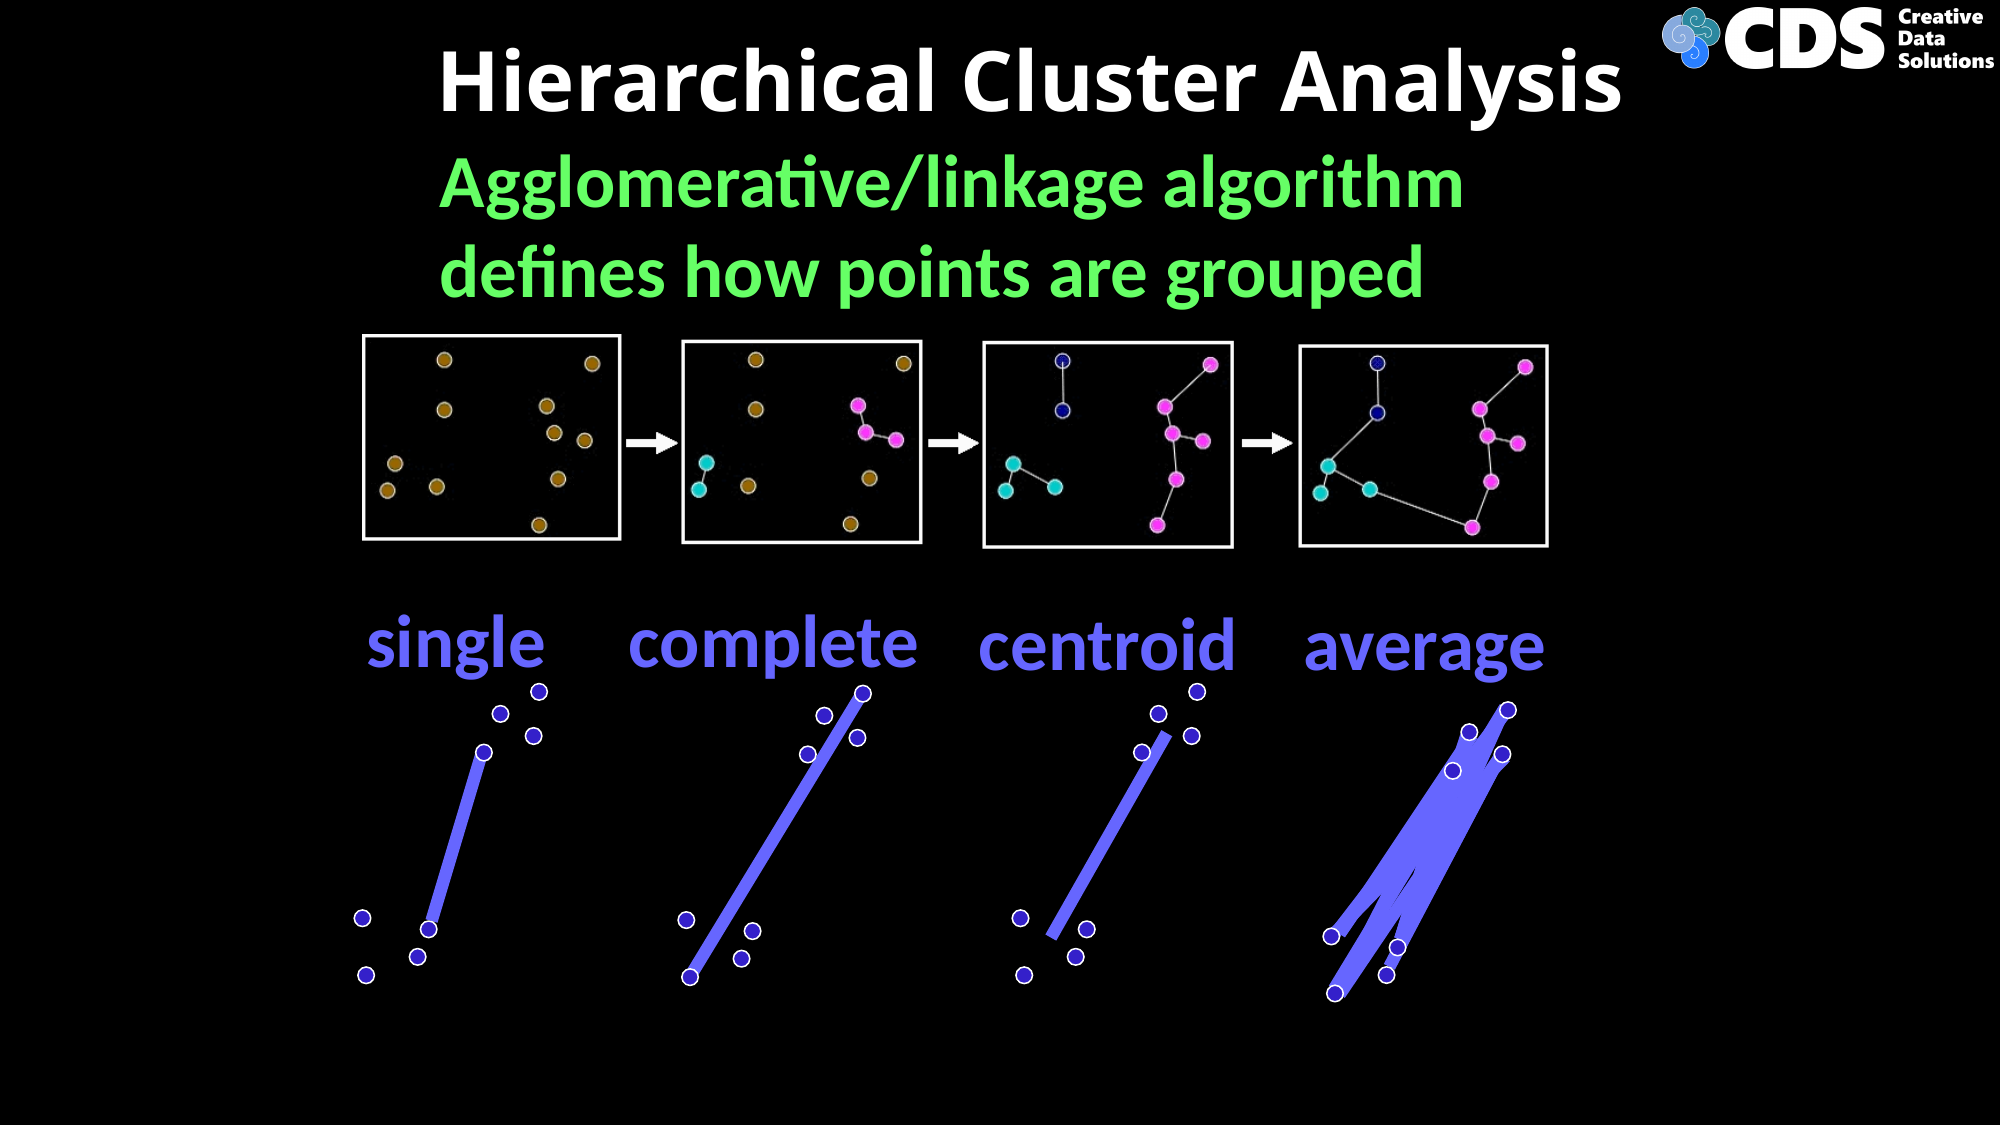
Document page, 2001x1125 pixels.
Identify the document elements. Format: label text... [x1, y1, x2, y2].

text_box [349, 584, 563, 984]
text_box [1287, 588, 1563, 1002]
title Hierarchical Cluster Analysis [249, 0, 1750, 138]
picture [362, 334, 1550, 550]
picture [1750, 7, 1994, 69]
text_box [612, 584, 938, 986]
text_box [962, 588, 1256, 984]
text_box Agglomerative/linkage algorithm defines how points are grouped [424, 124, 1631, 320]
